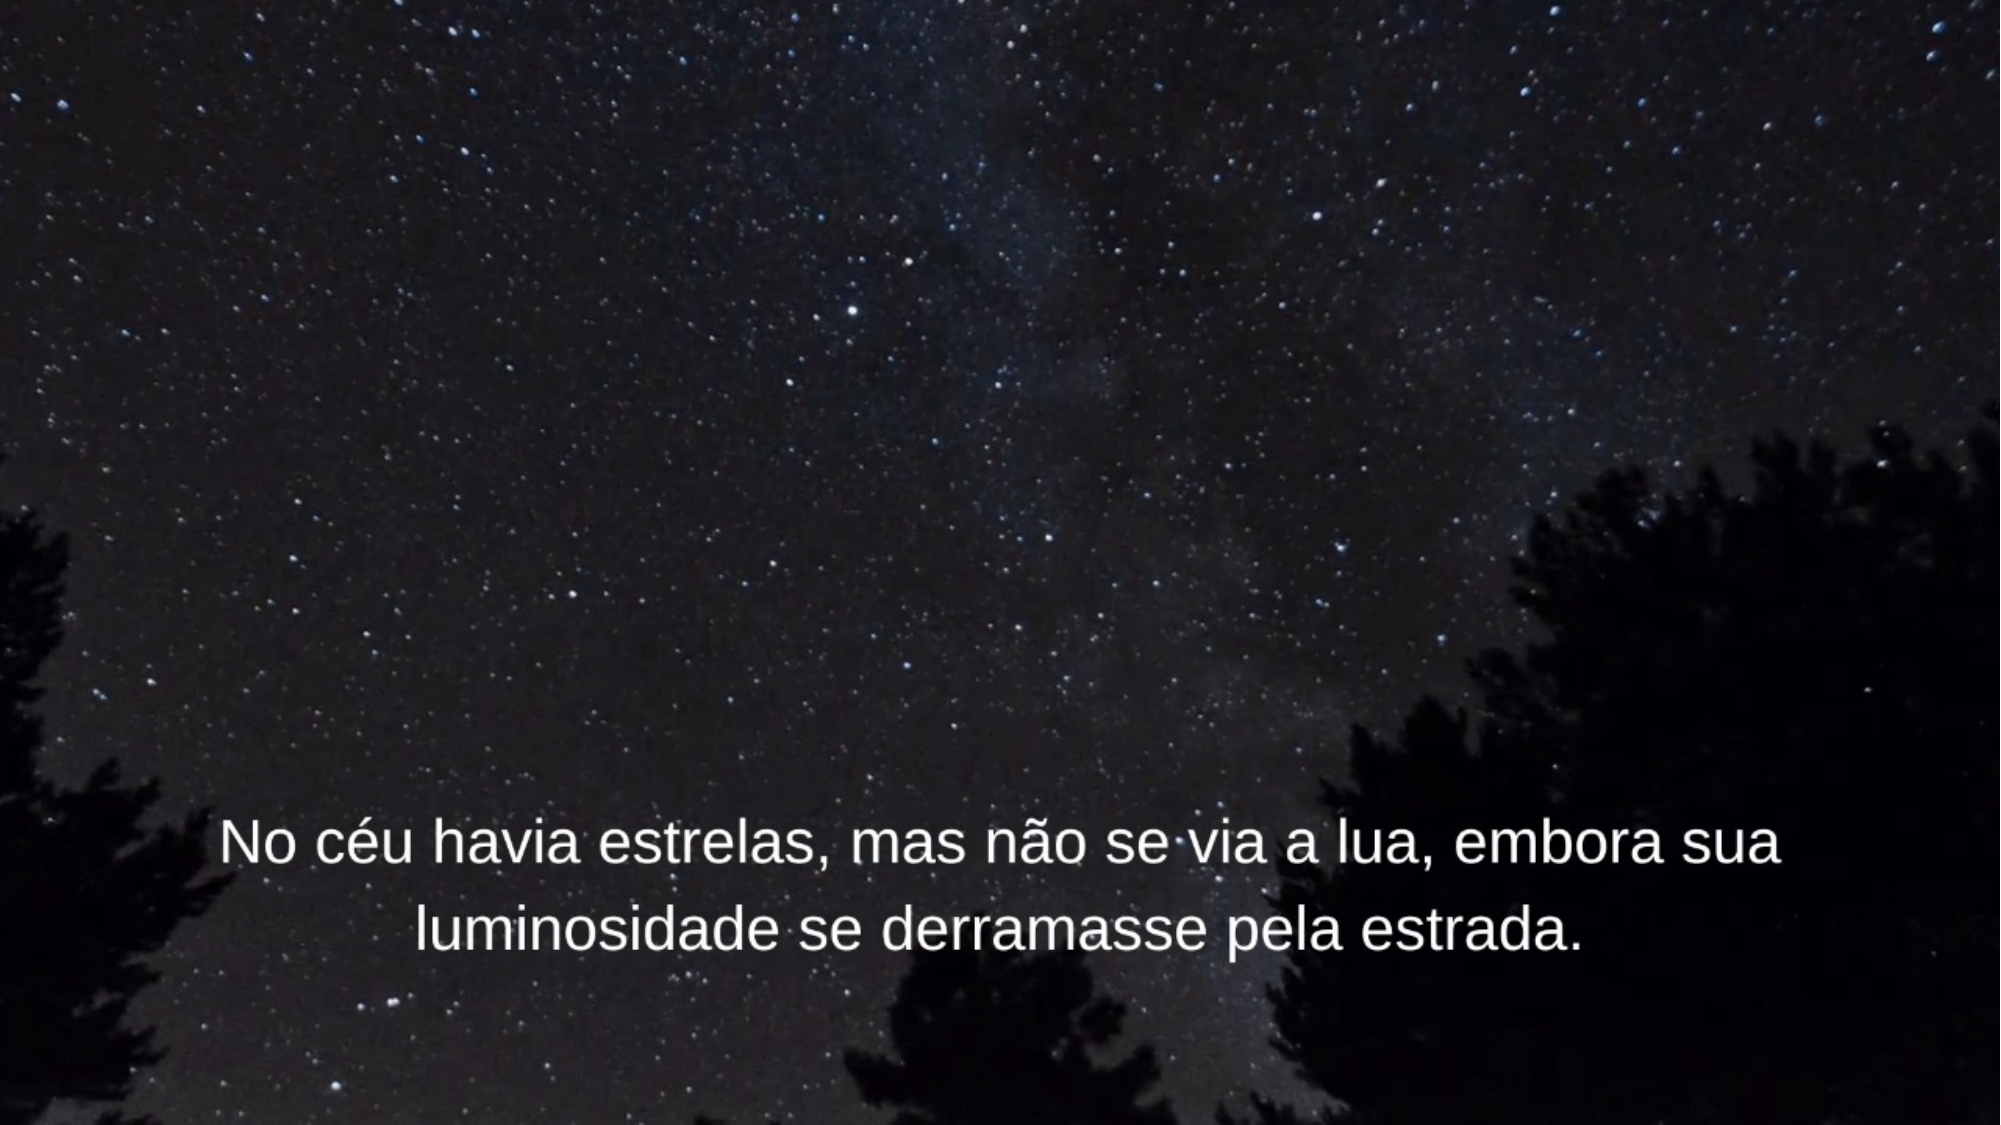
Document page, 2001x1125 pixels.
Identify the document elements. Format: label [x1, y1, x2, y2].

list [0, 0, 2000, 1125]
